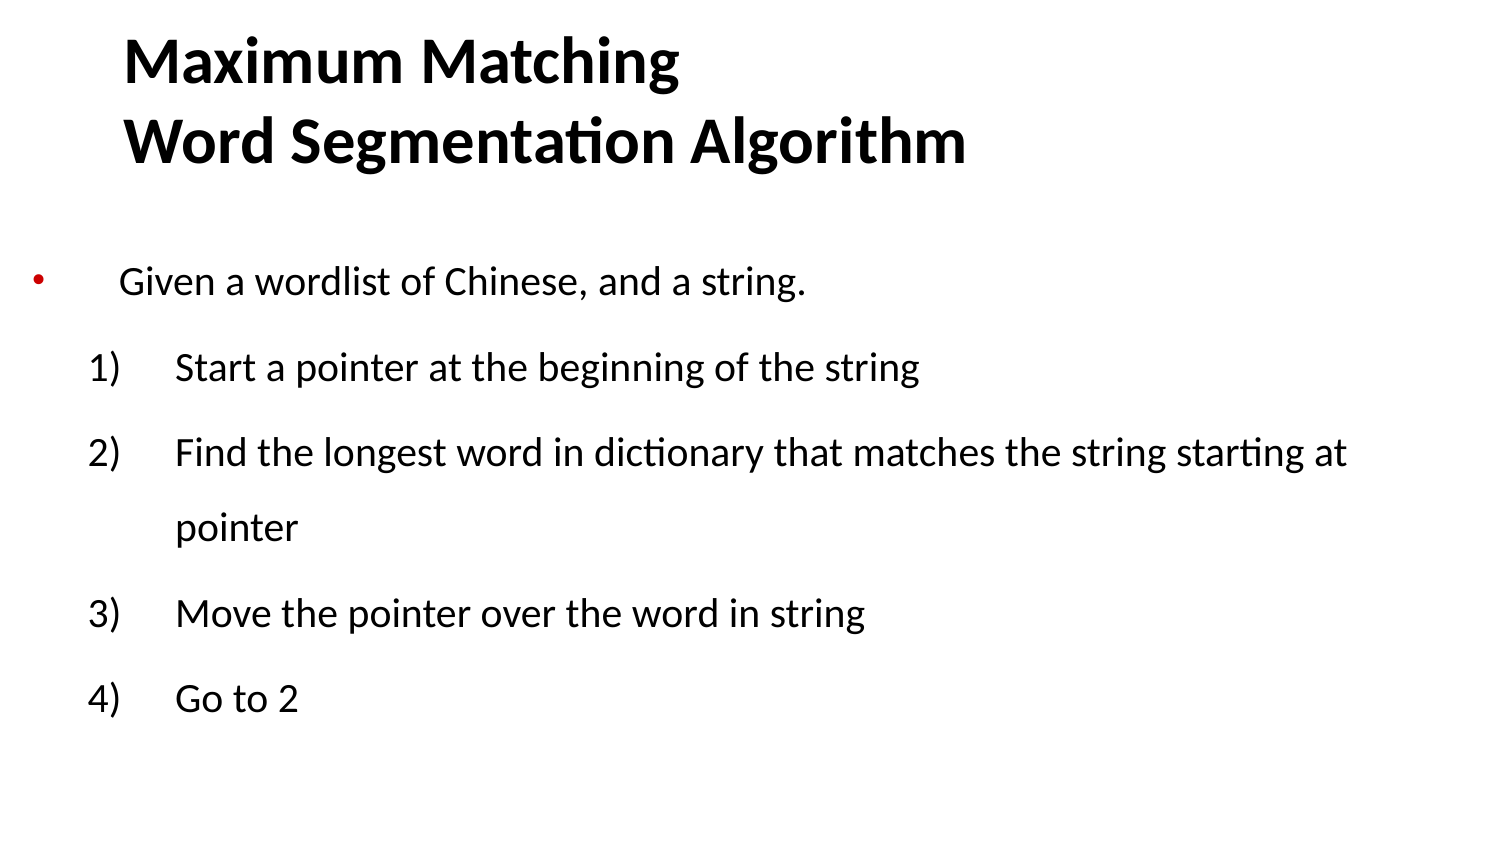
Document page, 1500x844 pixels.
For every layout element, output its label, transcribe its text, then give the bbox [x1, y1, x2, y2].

text_box Maximum Matching Word Segmentation Algorithm [108, 62, 1465, 185]
text_box Given a wordlist of Chinese, and a string. Start a pointer at the beginning of the string Find the longest word in dictionary that matches the string starting at pointer Move the pointer over the word in string Go to 2 [16, 221, 1450, 769]
